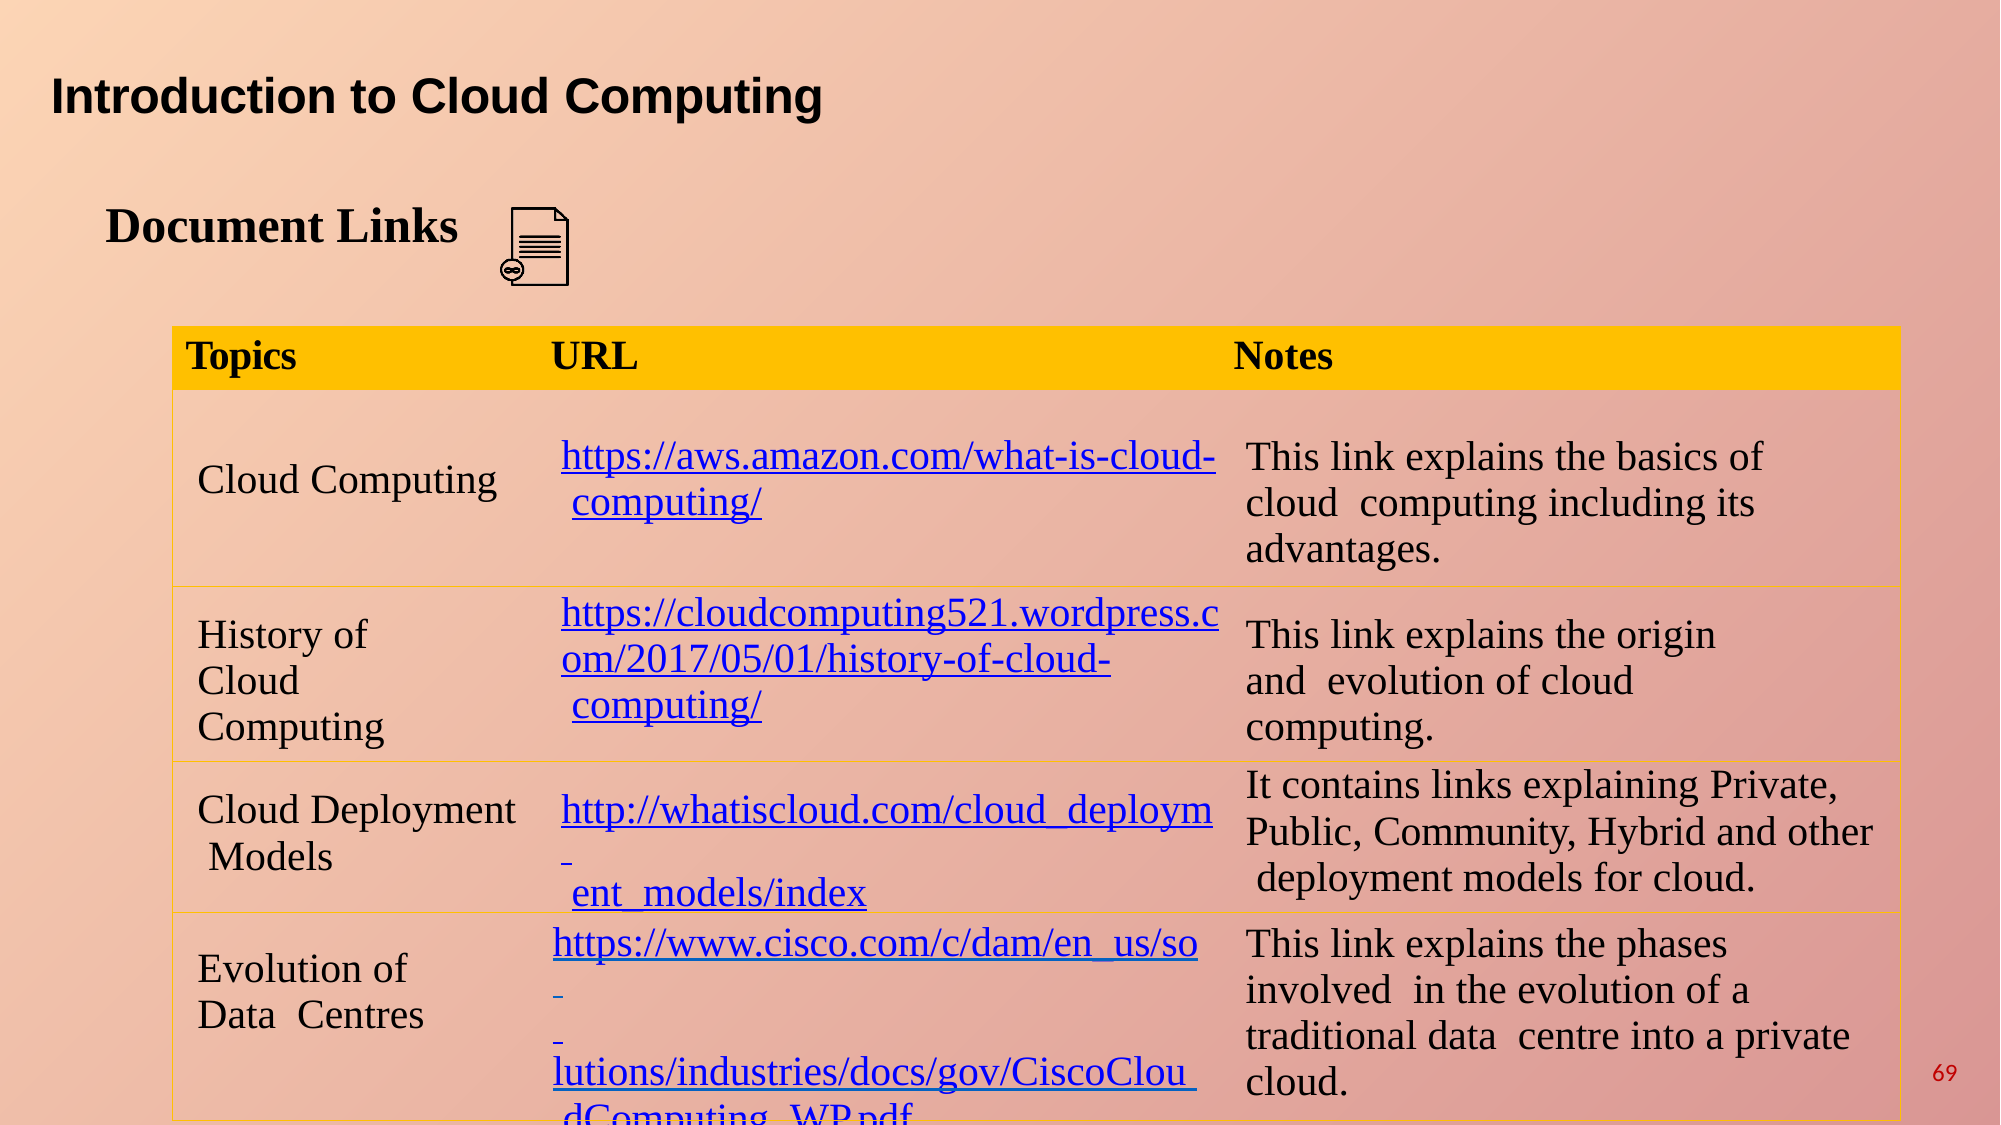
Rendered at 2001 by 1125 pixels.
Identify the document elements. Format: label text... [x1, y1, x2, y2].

table_cell https://aws.amazon.com/what-is-cloud- computing/ [533, 390, 1227, 586]
text_box [491, 207, 577, 286]
table_cell https://cloudcomputing521.wordpress.c om/2017/05/01/history-of-cloud- computing/ [533, 587, 1227, 761]
slide_number 69 [1925, 1060, 1964, 1125]
table_header Topics [172, 326, 533, 390]
title Introduction to Cloud Computing [48, 61, 825, 251]
table_cell Cloud Deployment Models [173, 762, 533, 912]
table_cell History of Cloud Computing [173, 587, 533, 761]
table_cell This link explains the phases involved in the evolution of a traditional data centre into a private cloud. [1227, 913, 1900, 1120]
table_cell It contains links explaining Private, Public, Community, Hybrid and other deployment models for cloud. [1227, 762, 1900, 912]
table_cell https://www.cisco.com/c/dam/en_us/so lutions/industries/docs/gov/CiscoClou dComputing_WP.pdf [533, 913, 1227, 1120]
table_header Notes [1227, 326, 1901, 390]
table_cell http://whatiscloud.com/cloud_deploym ent_models/index [533, 762, 1227, 912]
text_box Document Links [103, 190, 462, 253]
table_cell This link explains the origin and evolution of cloud computing. [1227, 587, 1900, 761]
table_header URL [533, 326, 1227, 390]
table_cell Cloud Computing [173, 390, 533, 586]
table_cell Evolution of Data Centres [173, 913, 533, 1120]
table_cell This link explains the basics of cloud computing including its advantages. [1227, 390, 1900, 586]
